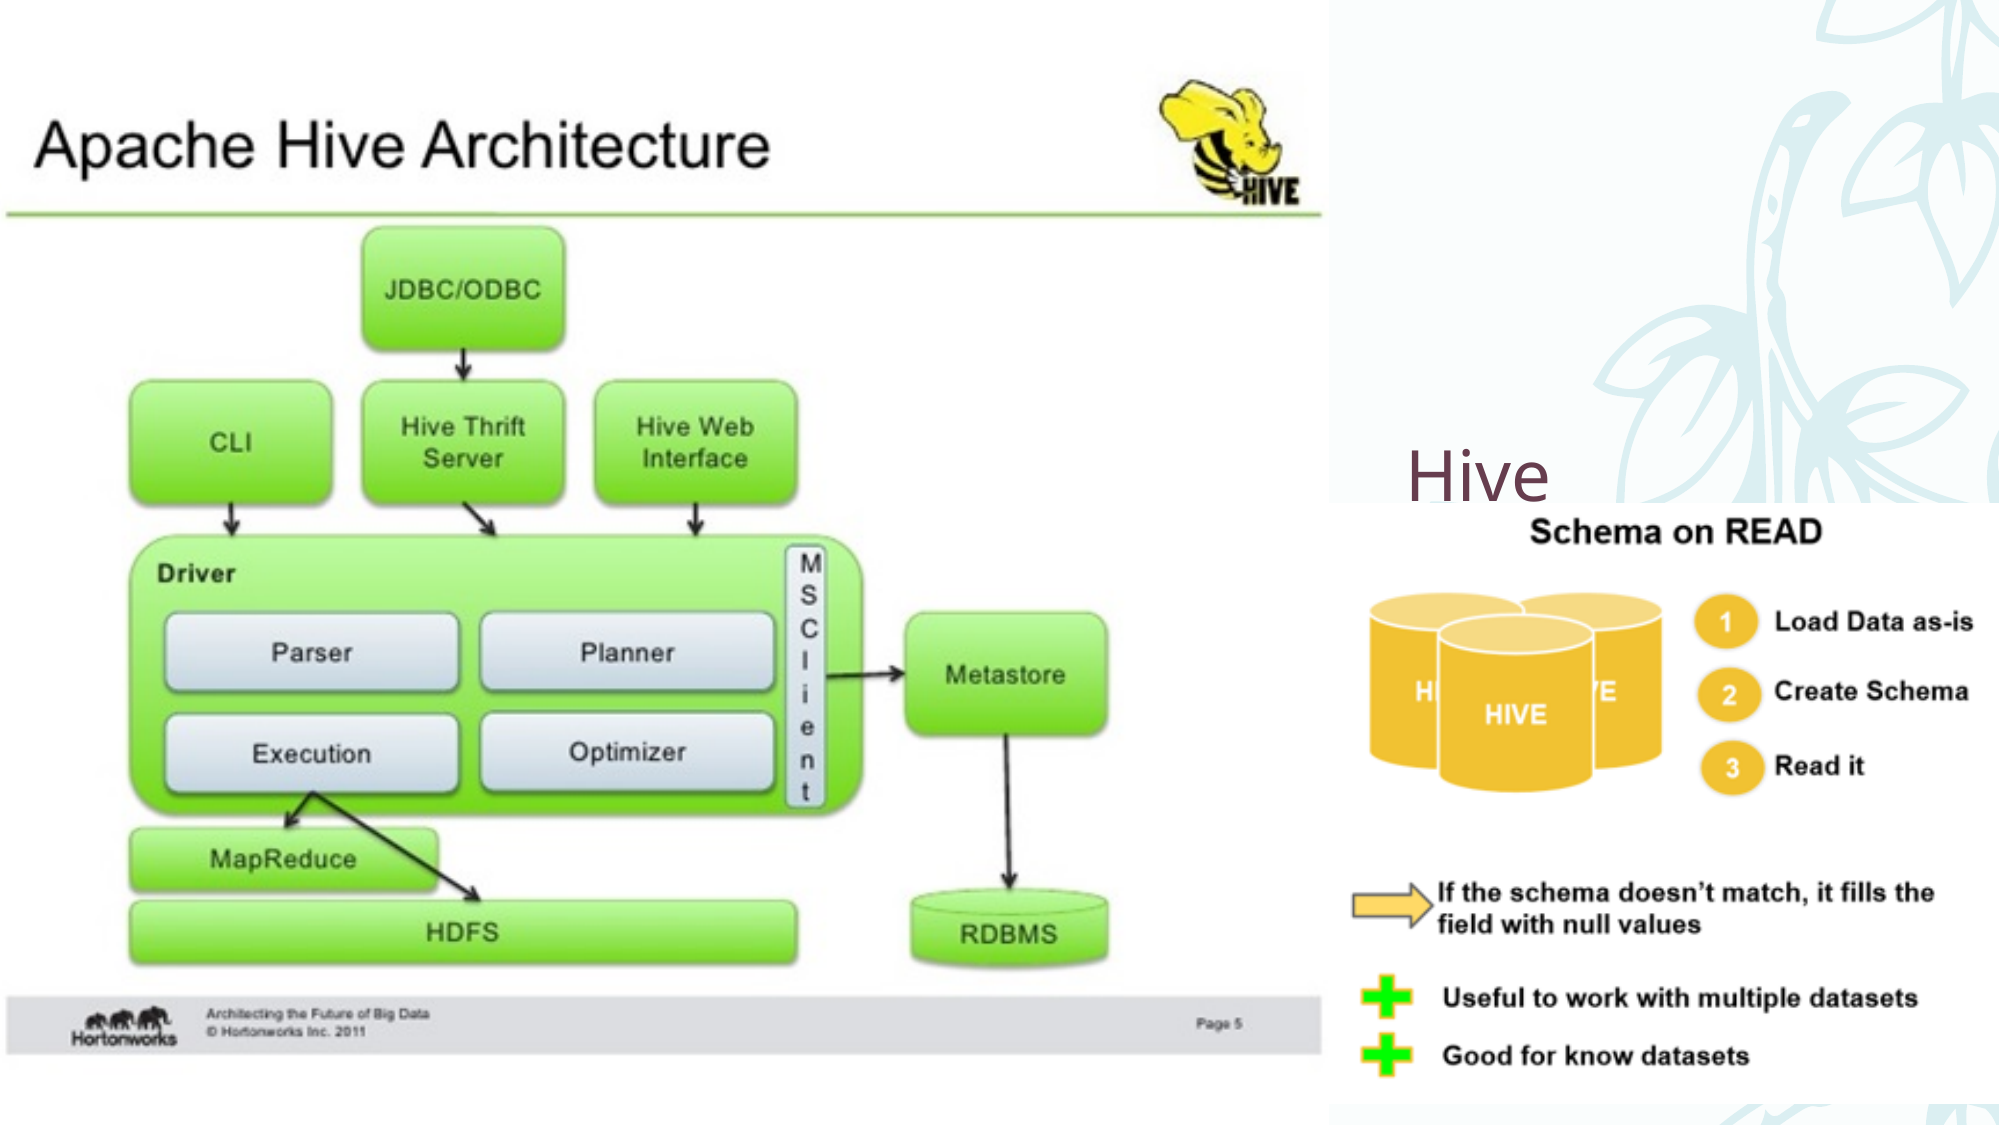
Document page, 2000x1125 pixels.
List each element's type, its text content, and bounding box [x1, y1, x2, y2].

title Hive [1390, 246, 1920, 503]
picture [0, 0, 2000, 1125]
